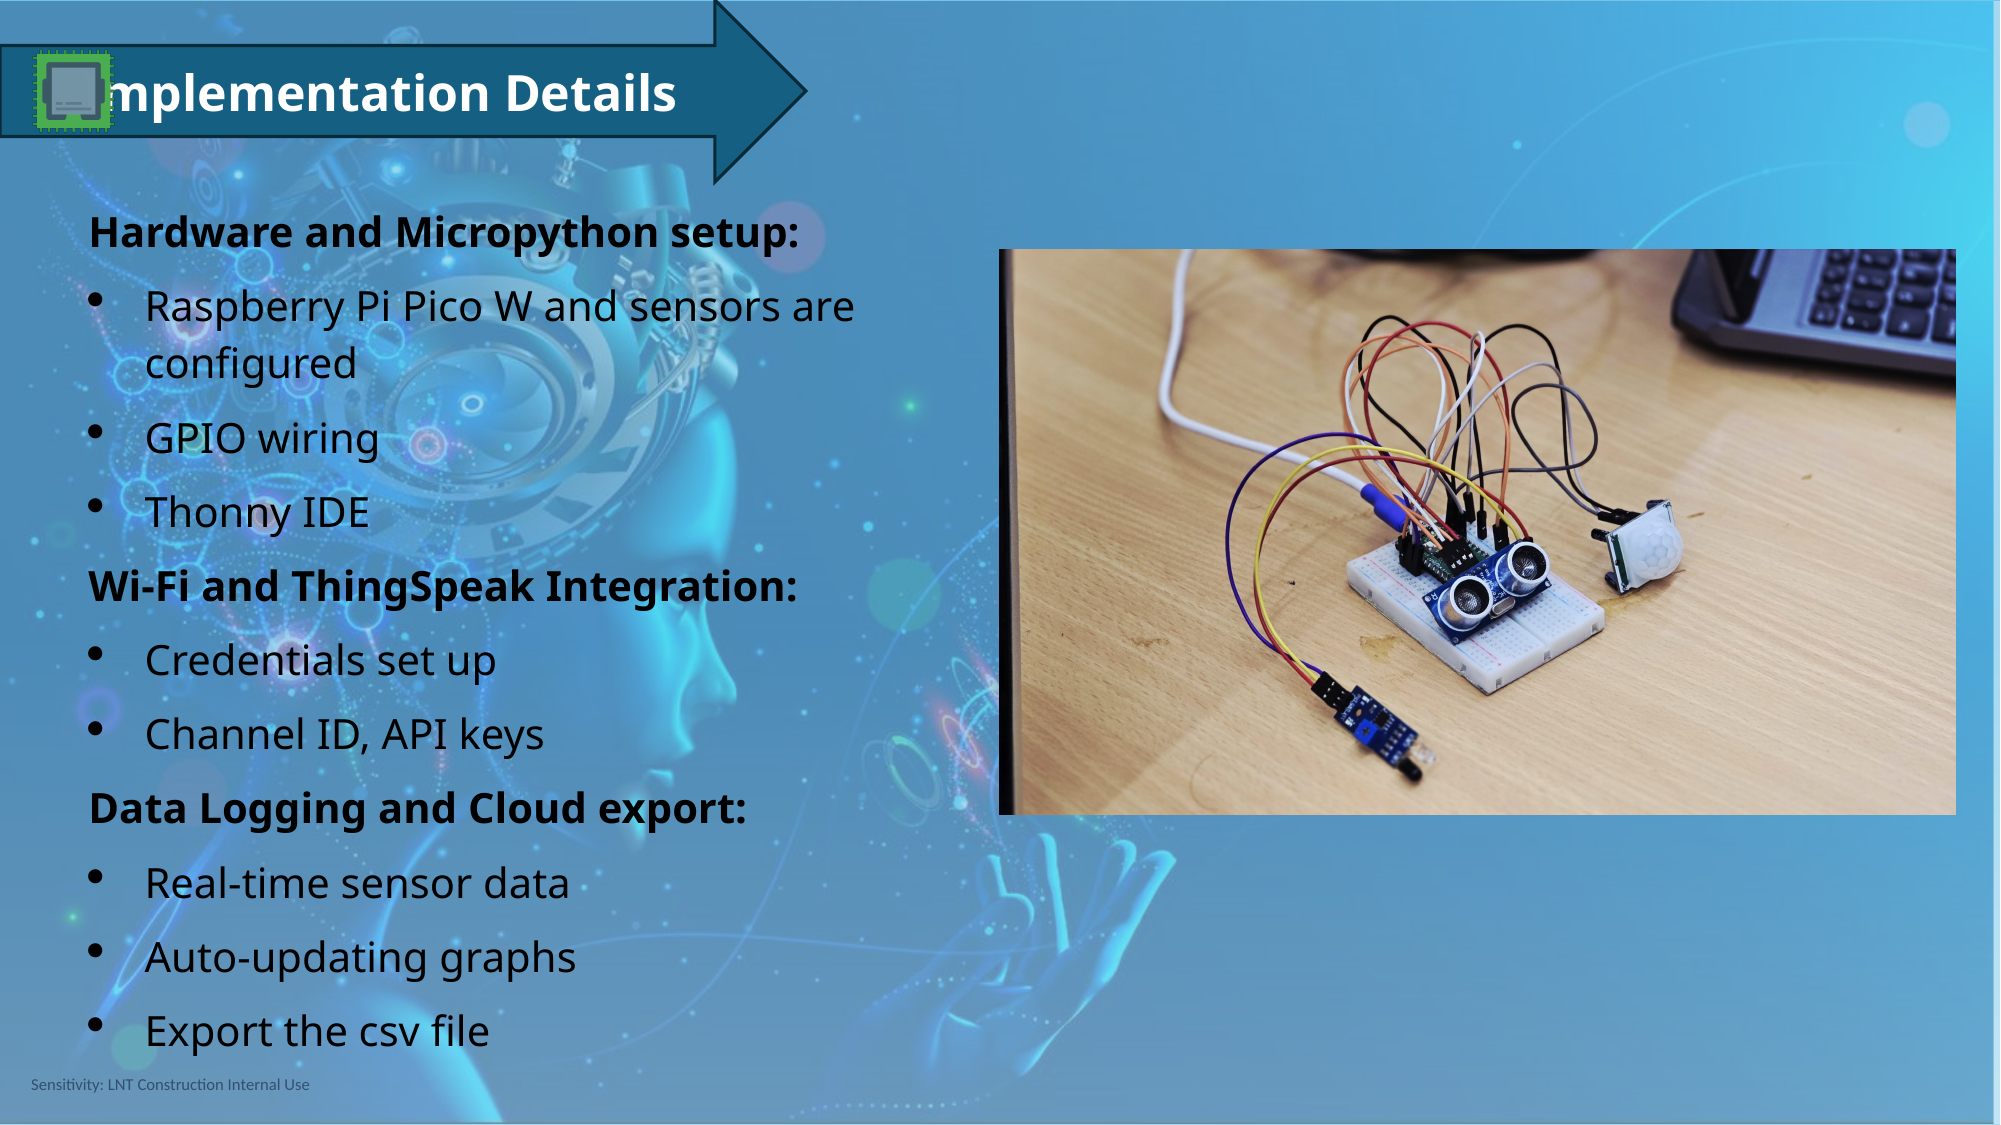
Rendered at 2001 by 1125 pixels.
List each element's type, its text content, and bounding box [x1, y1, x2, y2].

picture [999, 248, 1956, 815]
picture [29, 46, 118, 135]
text_box Implementation Details [0, 0, 809, 186]
text_box Hardware and Micropython setup: Raspberry Pi Pico W and sensors are configured GPIO wiring Thonny IDE Wi-Fi and ThingSpeak Integration: Credentials set up Channel ID, API keys Data Logging and Cloud export: Real-time sensor data Auto-updating graphs Export the csv file [73, 190, 1074, 1063]
